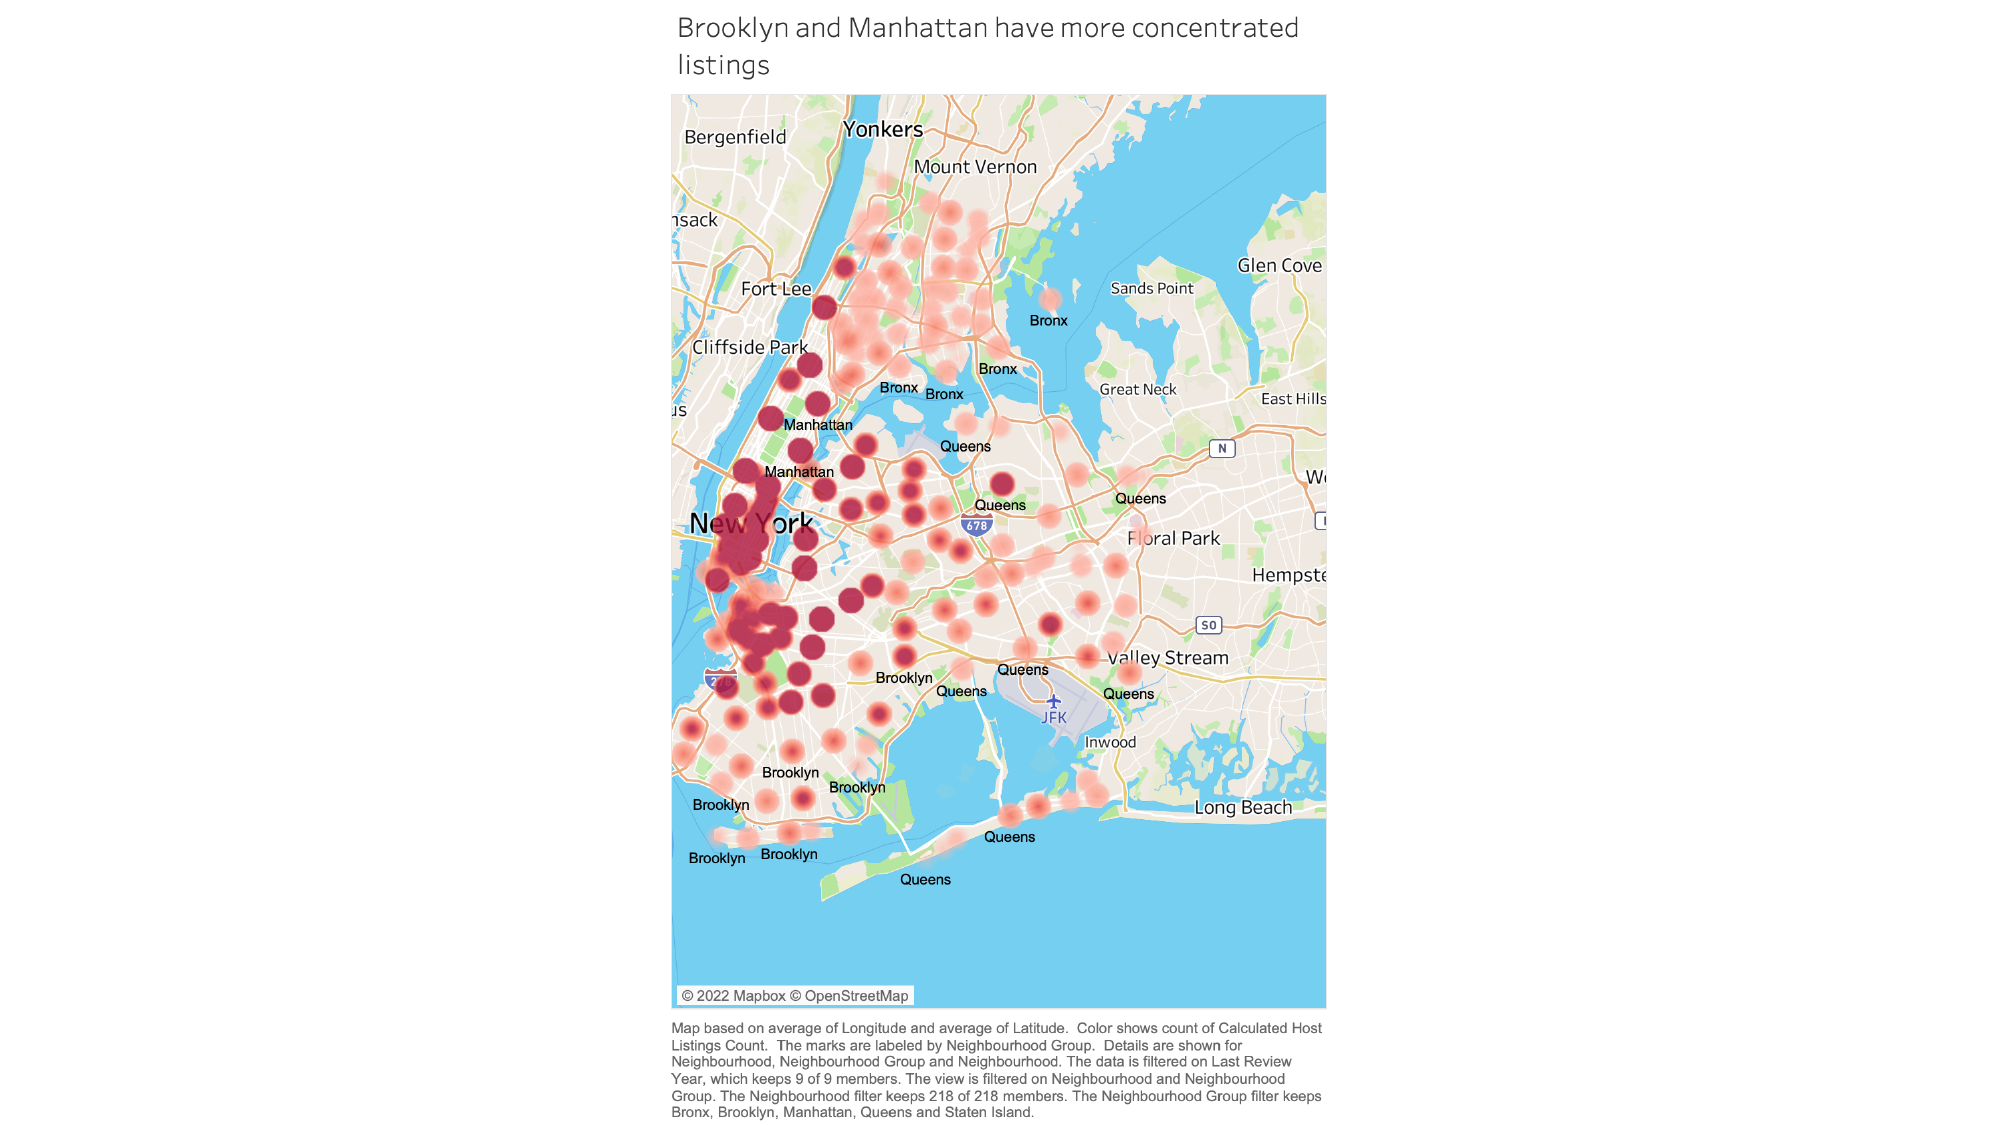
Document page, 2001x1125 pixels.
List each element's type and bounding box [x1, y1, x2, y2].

picture [671, 0, 1329, 1125]
